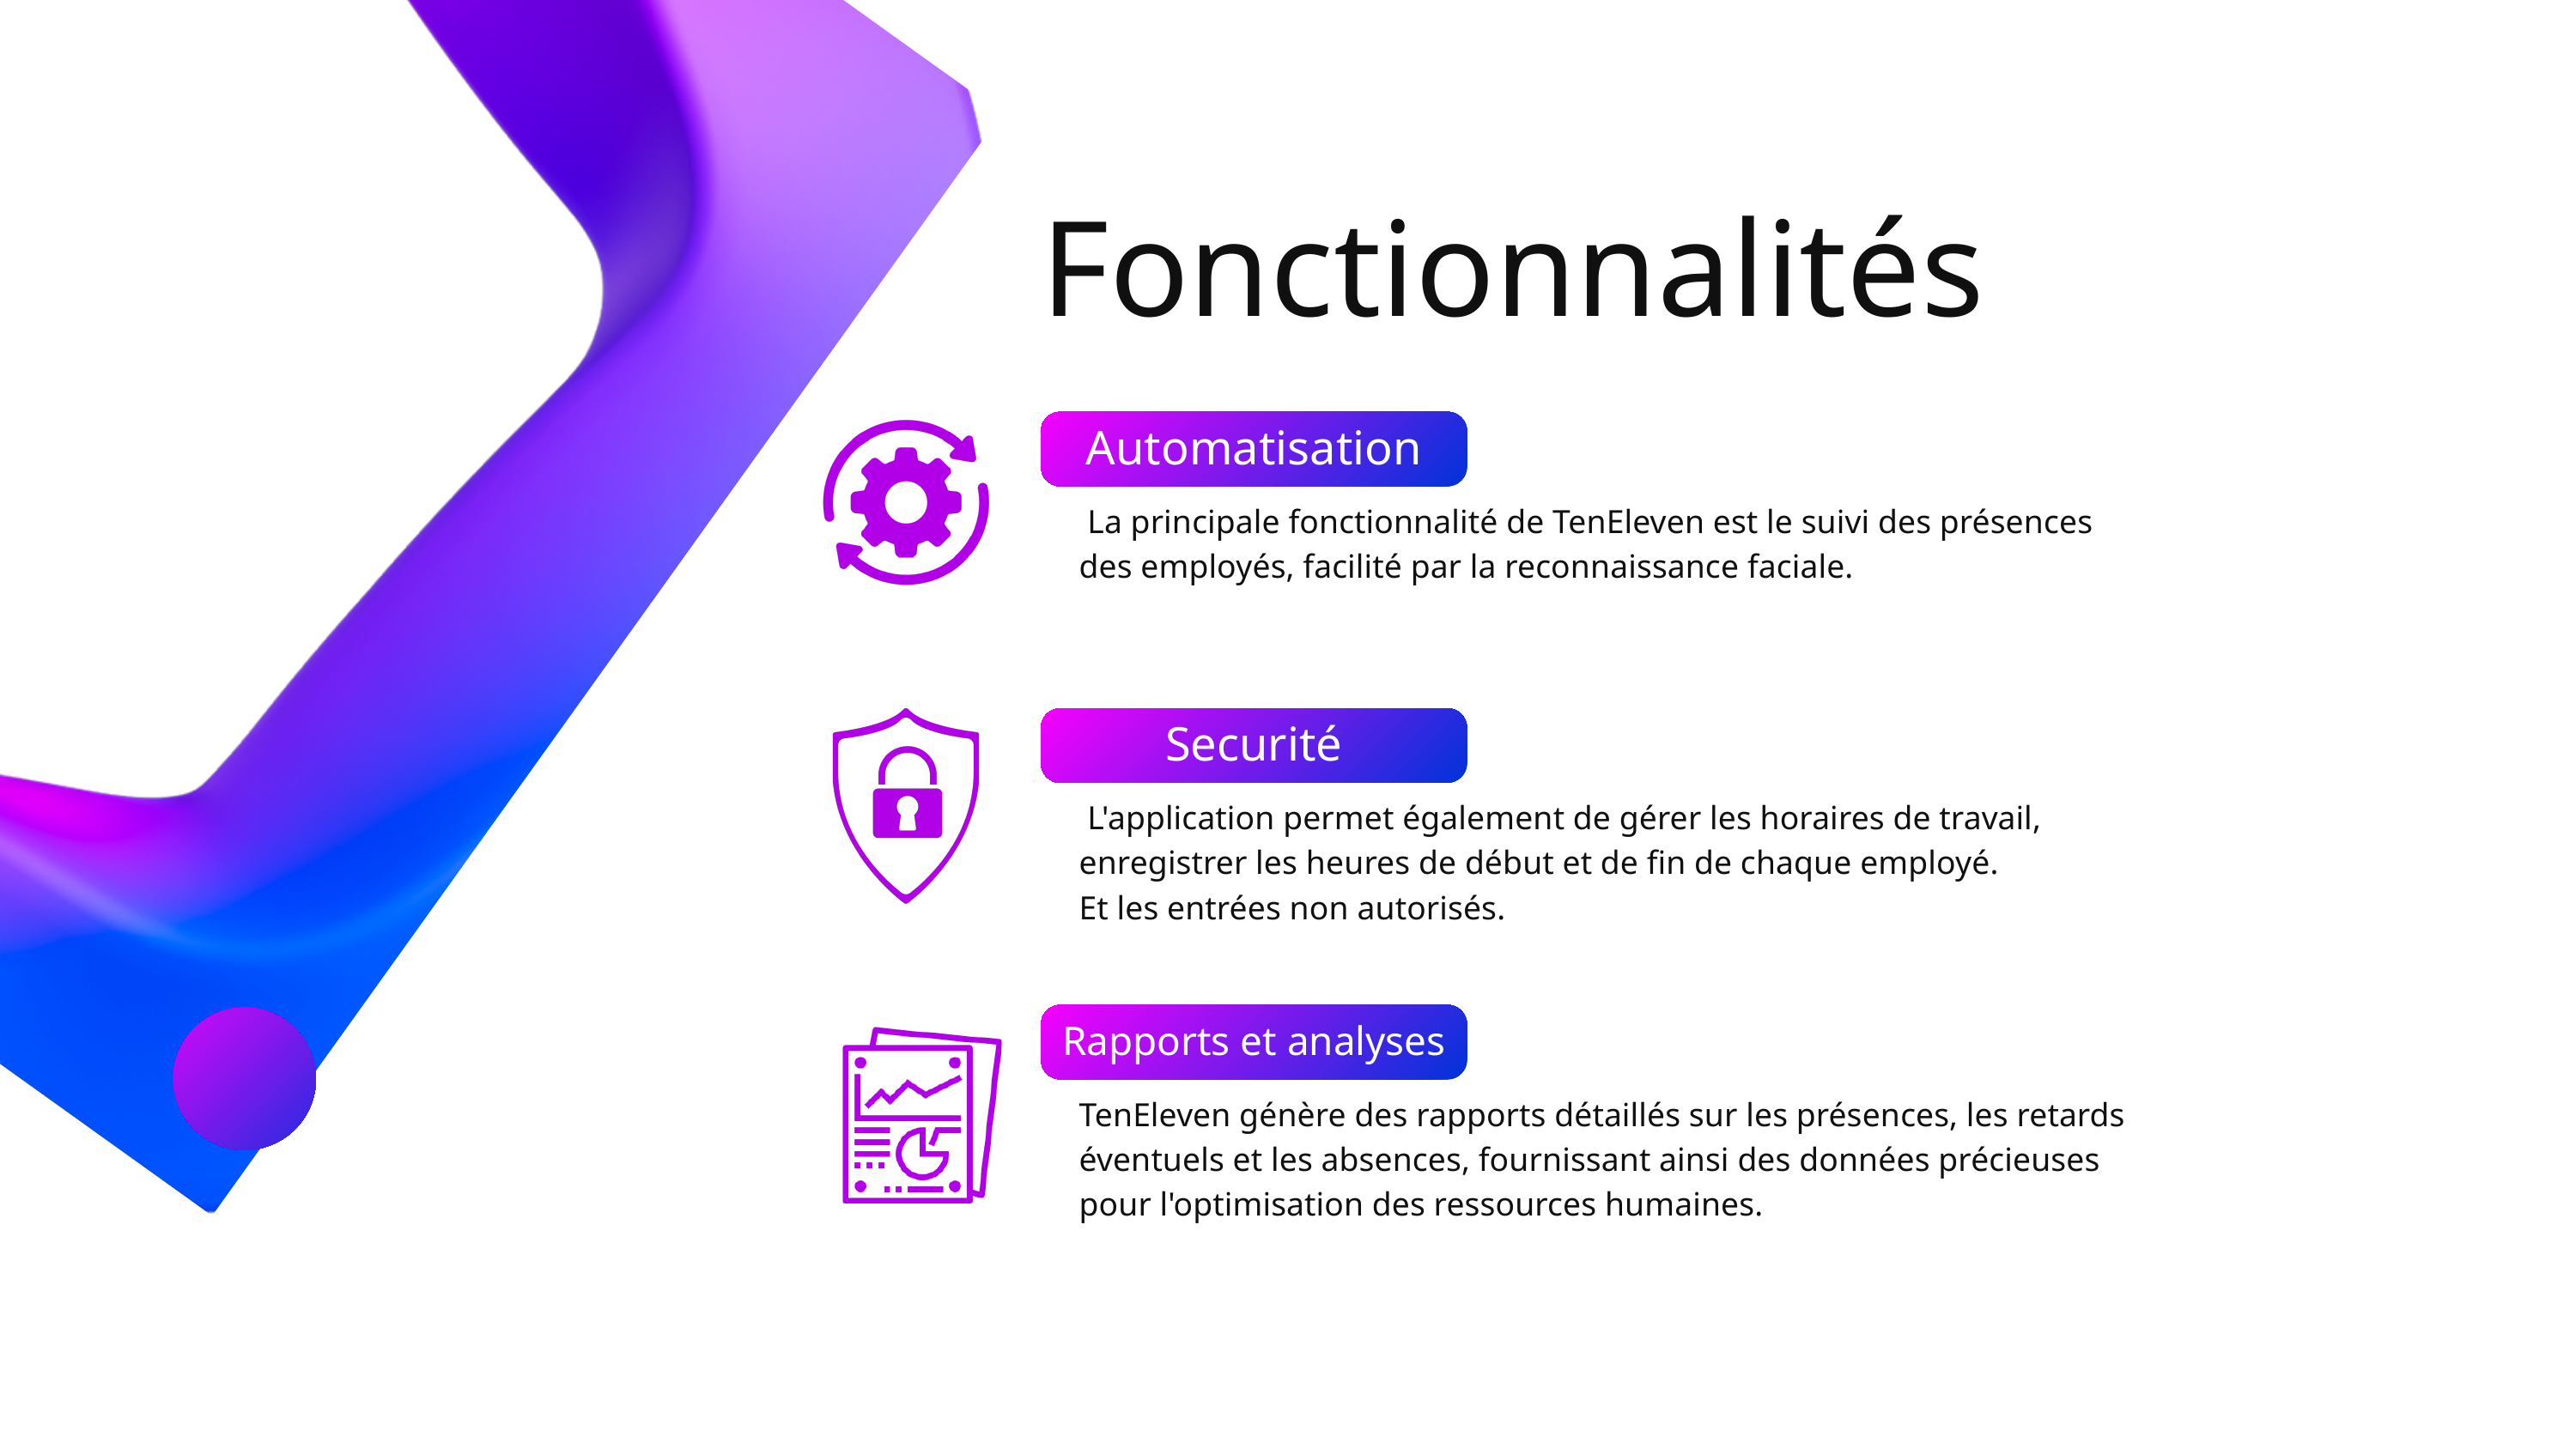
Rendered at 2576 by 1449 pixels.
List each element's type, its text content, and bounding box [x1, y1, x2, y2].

text_box [0, 0, 1002, 1216]
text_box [1041, 1004, 1467, 1080]
text_box L'application permet également de gérer les horaires de travail, enregistrer les heures de début et de fin de chaque employé. Et les entrées non autorisés. [1078, 791, 2148, 926]
text_box TenEleven génère des rapports détaillés sur les présences, les retards éventuels et les absences, fournissant ainsi des données précieuses pour l'optimisation des ressources humaines. [1078, 1088, 2148, 1223]
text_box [1041, 707, 1467, 784]
text_box Fonctionnalités [1041, 185, 2432, 343]
text_box [832, 708, 980, 904]
text_box [842, 1027, 1002, 1203]
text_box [1041, 411, 1467, 487]
text_box [819, 411, 993, 585]
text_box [173, 1007, 317, 1151]
text_box La principale fonctionnalité de TenEleven est le suivi des présences des employés, facilité par la reconnaissance faciale. [1078, 494, 2148, 585]
